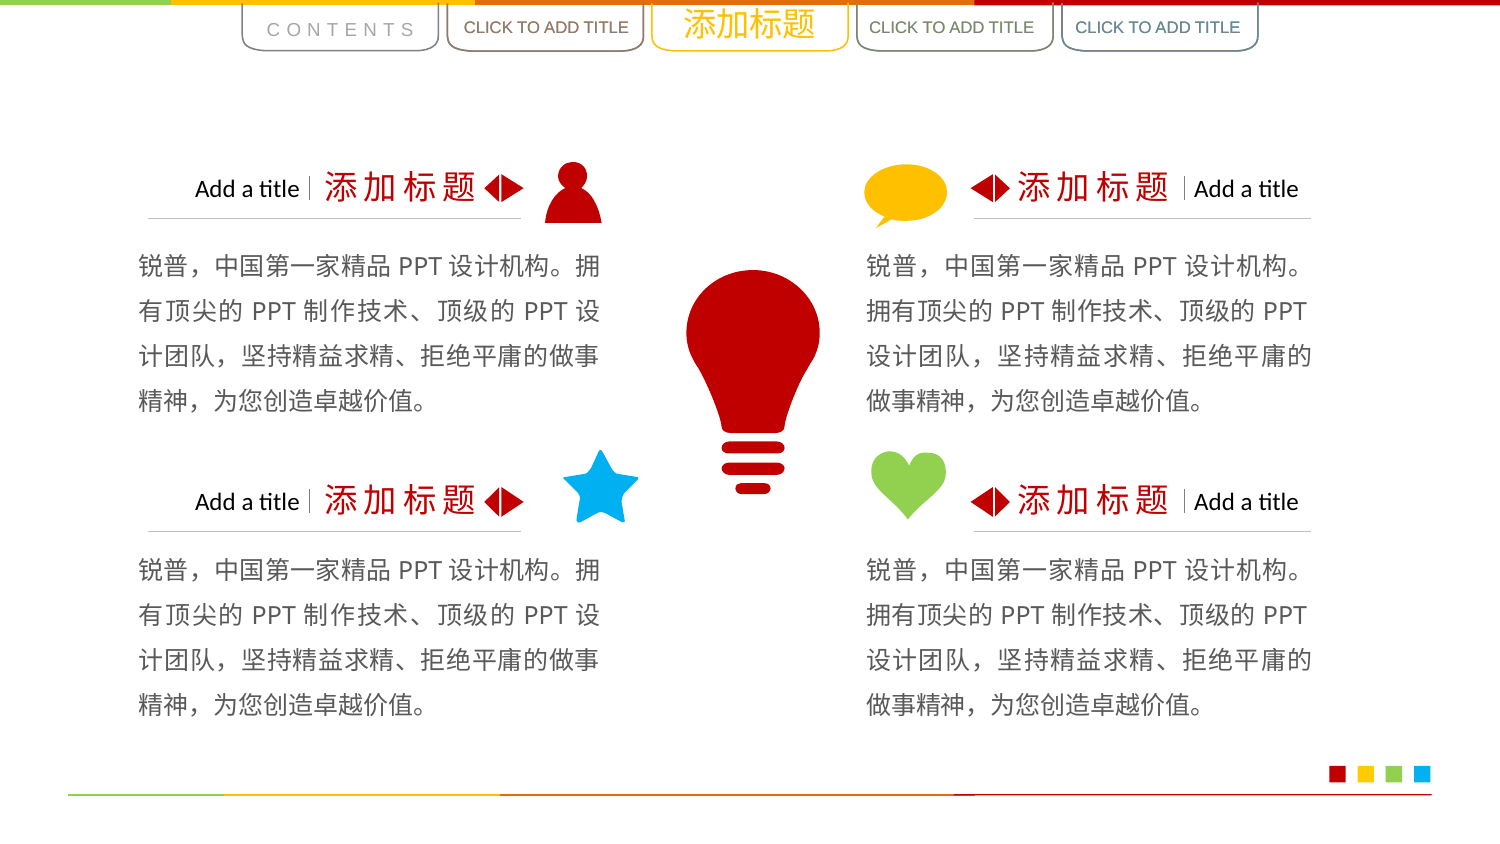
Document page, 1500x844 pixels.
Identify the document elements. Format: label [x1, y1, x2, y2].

text_box [686, 269, 820, 495]
text_box [620, 474, 639, 523]
text_box [1412, 764, 1432, 785]
text_box [123, 471, 616, 730]
text_box [123, 158, 616, 426]
text_box [590, 449, 612, 469]
text_box [447, 2, 646, 52]
text_box [1384, 764, 1404, 785]
text_box [850, 158, 1329, 426]
text_box [850, 471, 1329, 730]
text_box [651, 0, 849, 52]
text_box [241, 2, 439, 51]
text_box [852, 2, 1054, 52]
text_box [1355, 764, 1376, 785]
text_box [871, 451, 946, 469]
text_box [1327, 764, 1348, 785]
text_box [1058, 2, 1259, 52]
